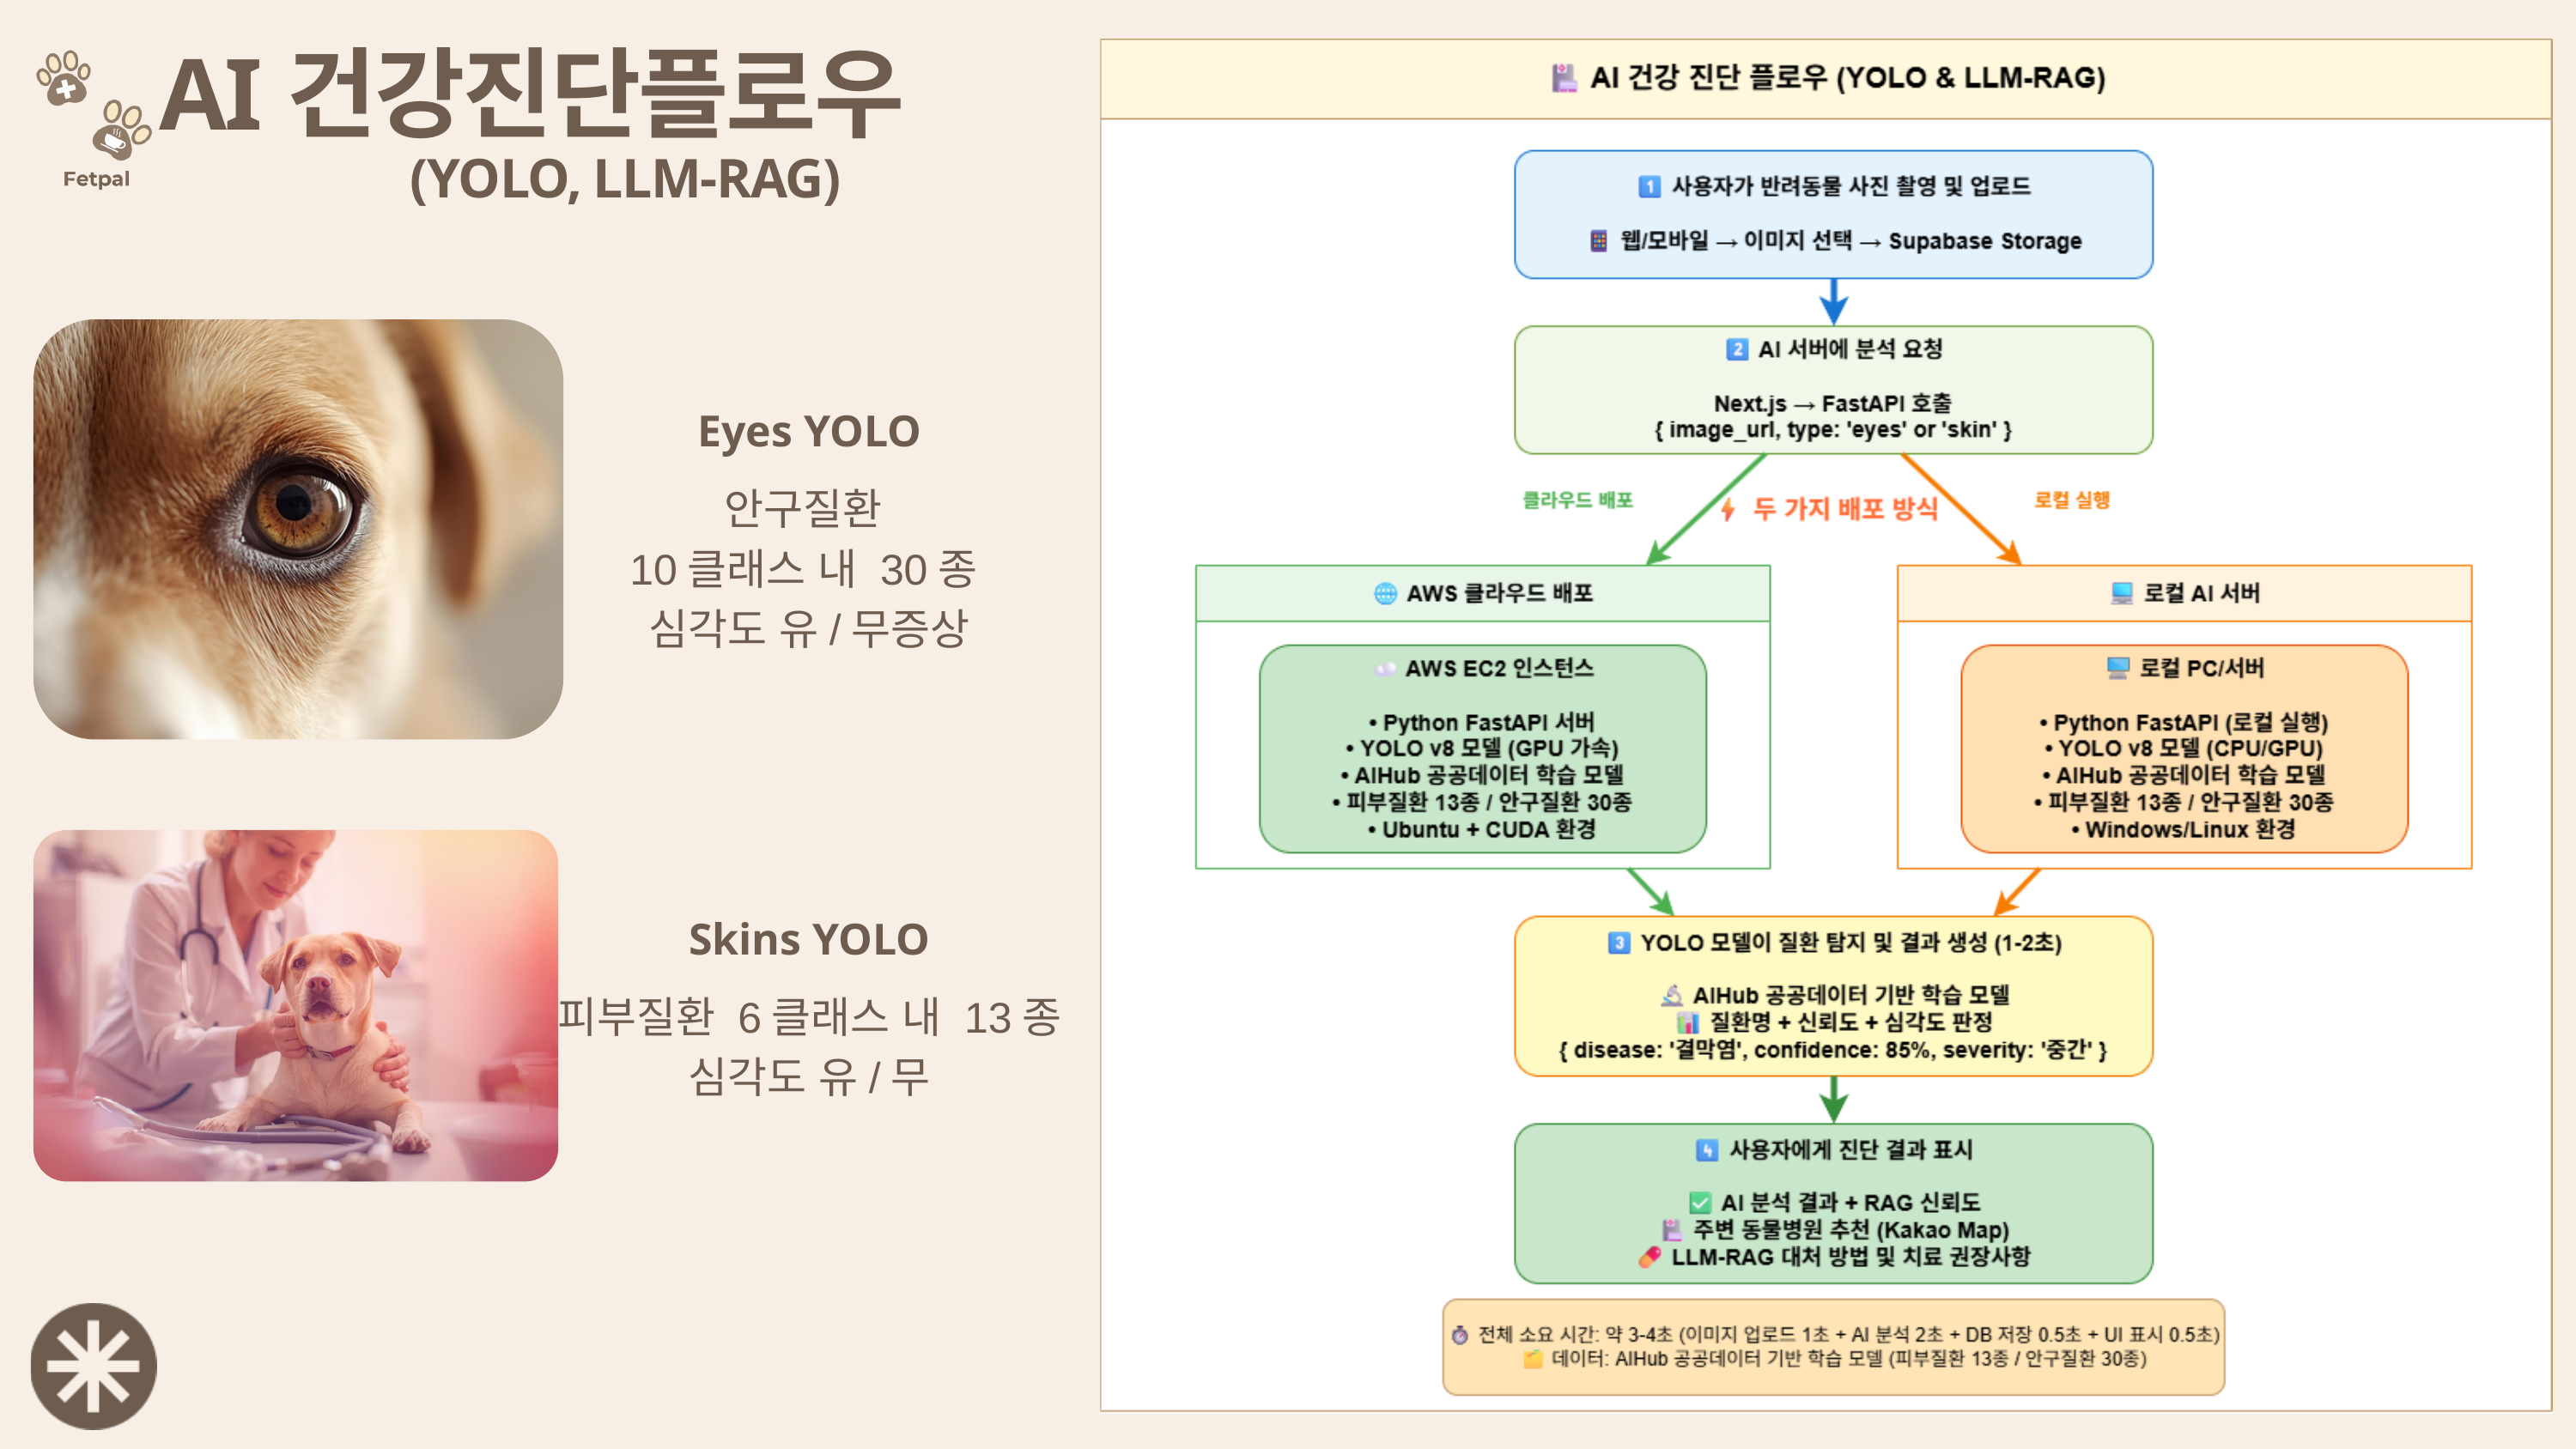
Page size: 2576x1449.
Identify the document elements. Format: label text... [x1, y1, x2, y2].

text_box [1100, 39, 2553, 1414]
text_box [30, 39, 160, 192]
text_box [519, 401, 1101, 648]
text_box AI건강진단플로우 (YOLO, LLM-RAG) [159, 41, 1092, 209]
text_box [33, 318, 564, 740]
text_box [526, 909, 1093, 1097]
text_box [30, 1303, 157, 1430]
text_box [33, 829, 559, 1182]
